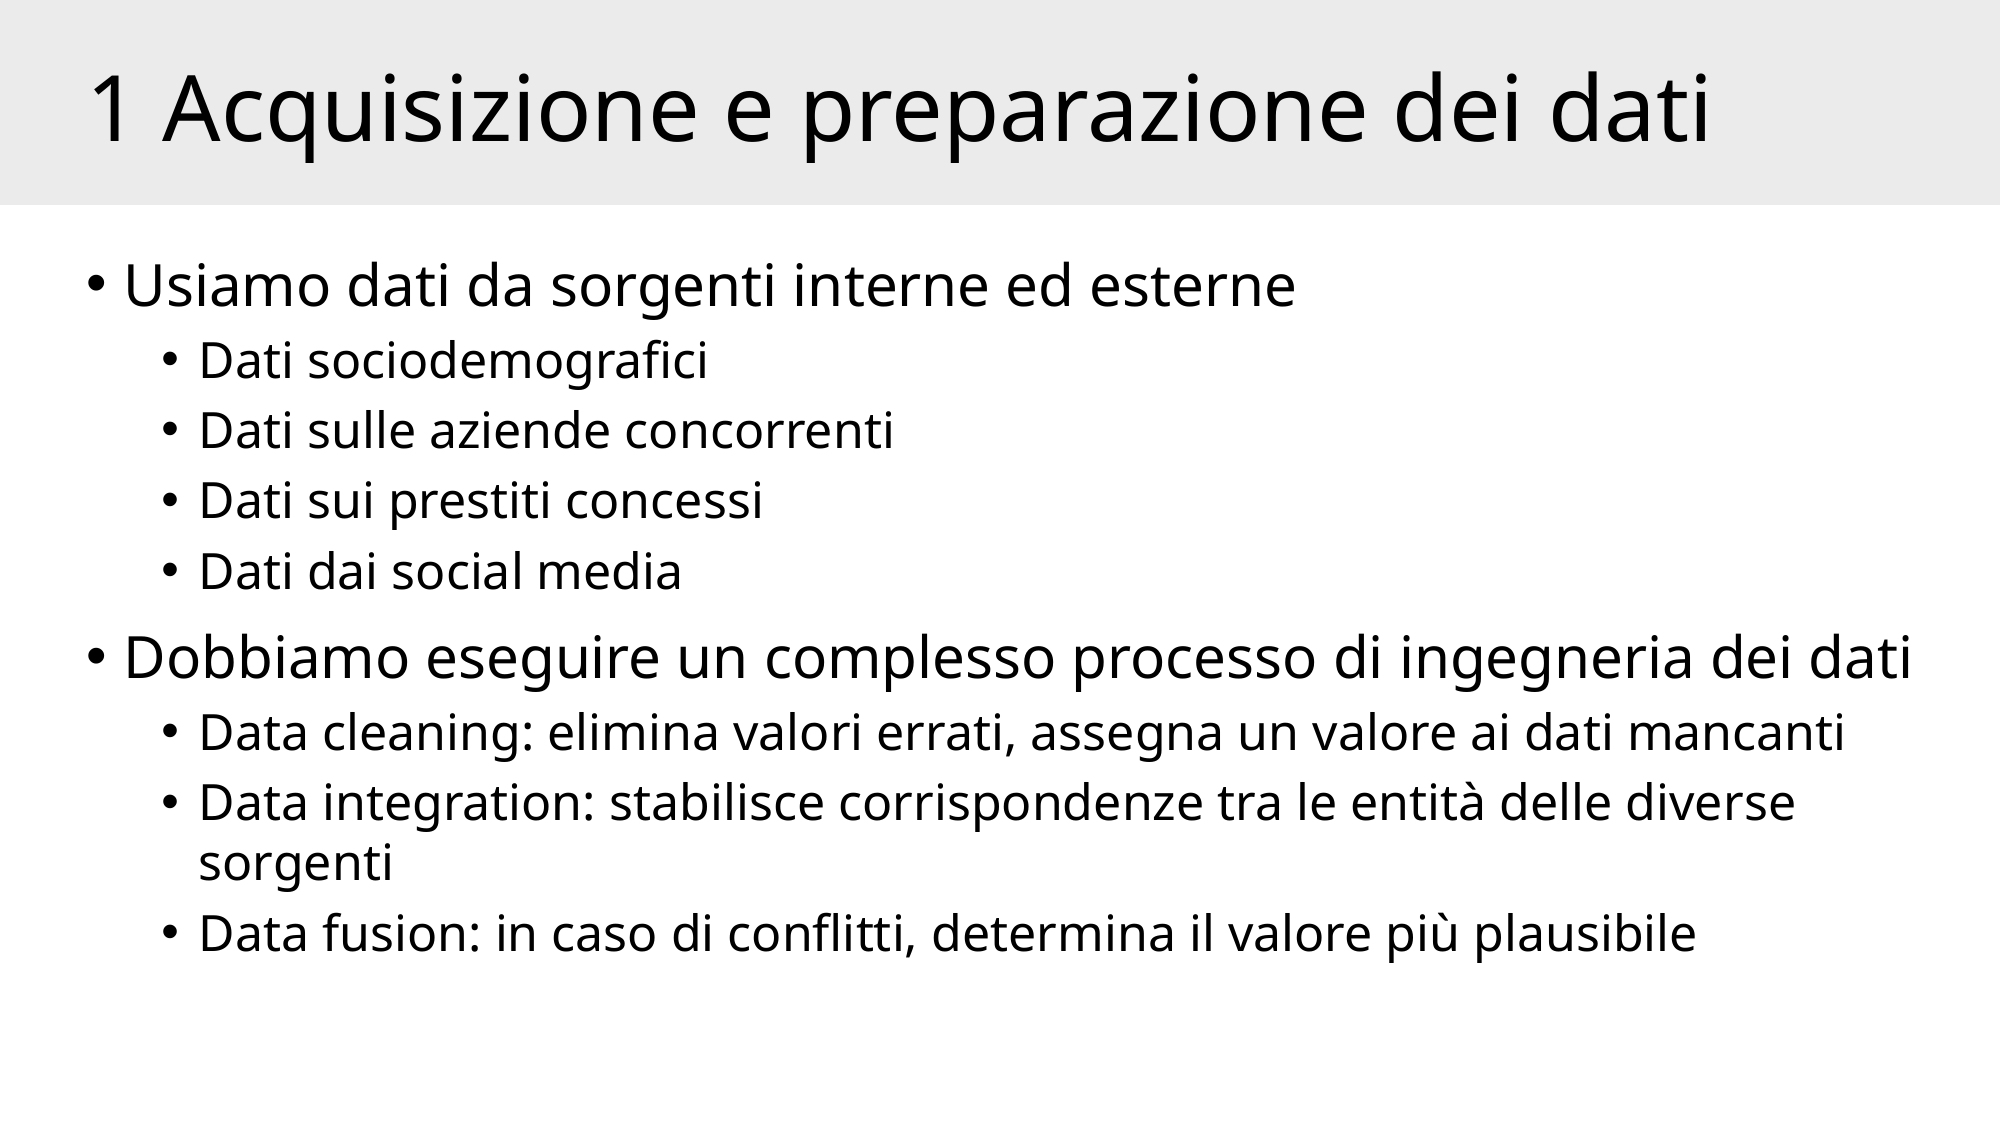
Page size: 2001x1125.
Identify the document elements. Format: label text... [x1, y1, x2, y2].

title 1 Acquisizione e preparazione dei dati [71, 53, 1929, 171]
list Usiamo dati da sorgenti interne ed esterne Dati sociodemografici Dati sulle aziende concorrenti Dati sui prestiti concessi Dati dai social media Dobbiamo eseguire un complesso processo di ingegneria dei dati Data cleaning: elimina valori errati, assegna un valore ai dati mancanti Data integration: stabilisce corrispondenze tra le entità delle diverse sorgenti Data fusion: in caso di conflitti, determina il valore più plausibile [71, 240, 1929, 1072]
